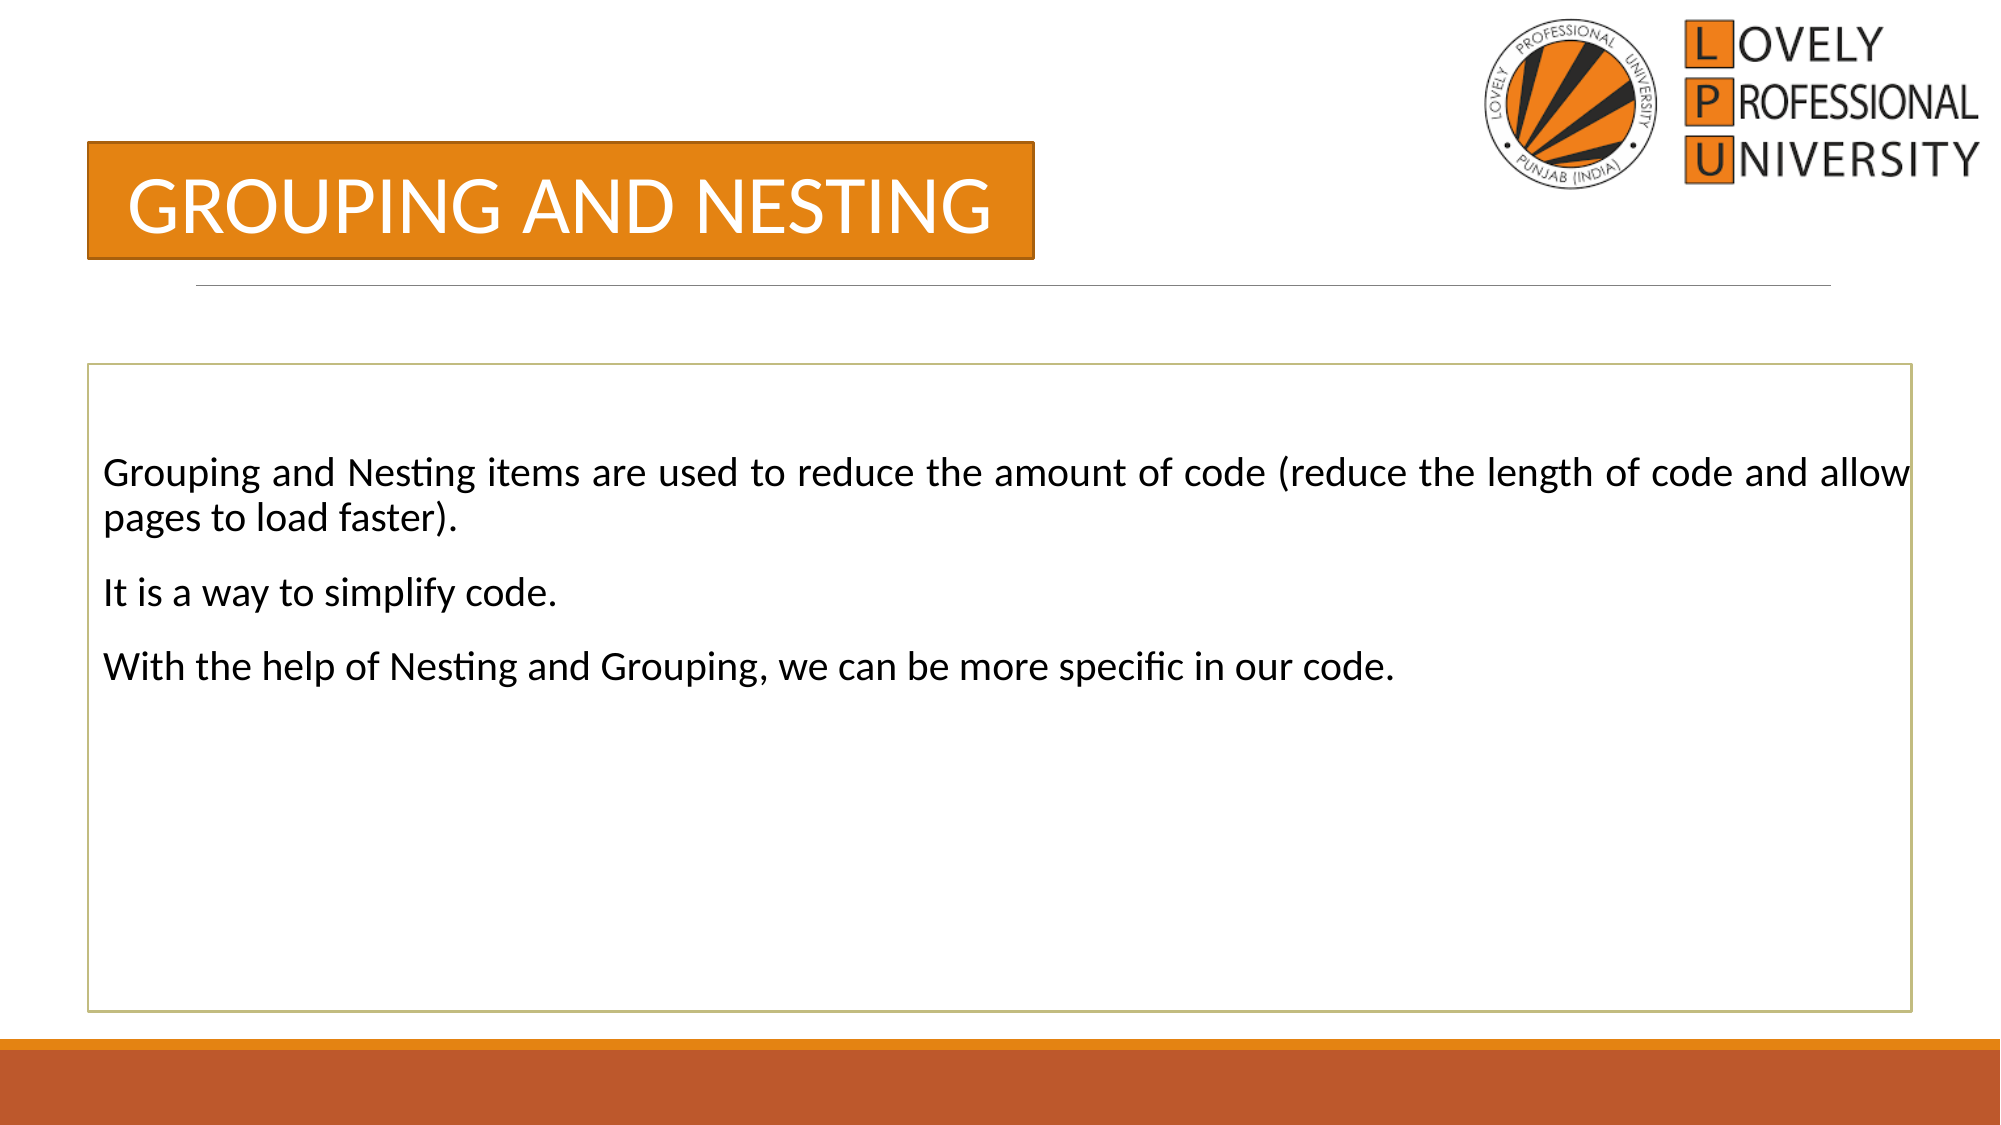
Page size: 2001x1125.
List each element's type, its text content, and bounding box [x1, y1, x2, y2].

text_box GROUPING AND NESTING [87, 141, 1035, 260]
picture [1483, 18, 1981, 191]
list Grouping and Nesting items are used to reduce the amount of code (reduce the length of code and allow pages to load faster). It is a way to simplify code. With the help of Nesting and Grouping, we can be more specific in our code. [87, 363, 1913, 1013]
